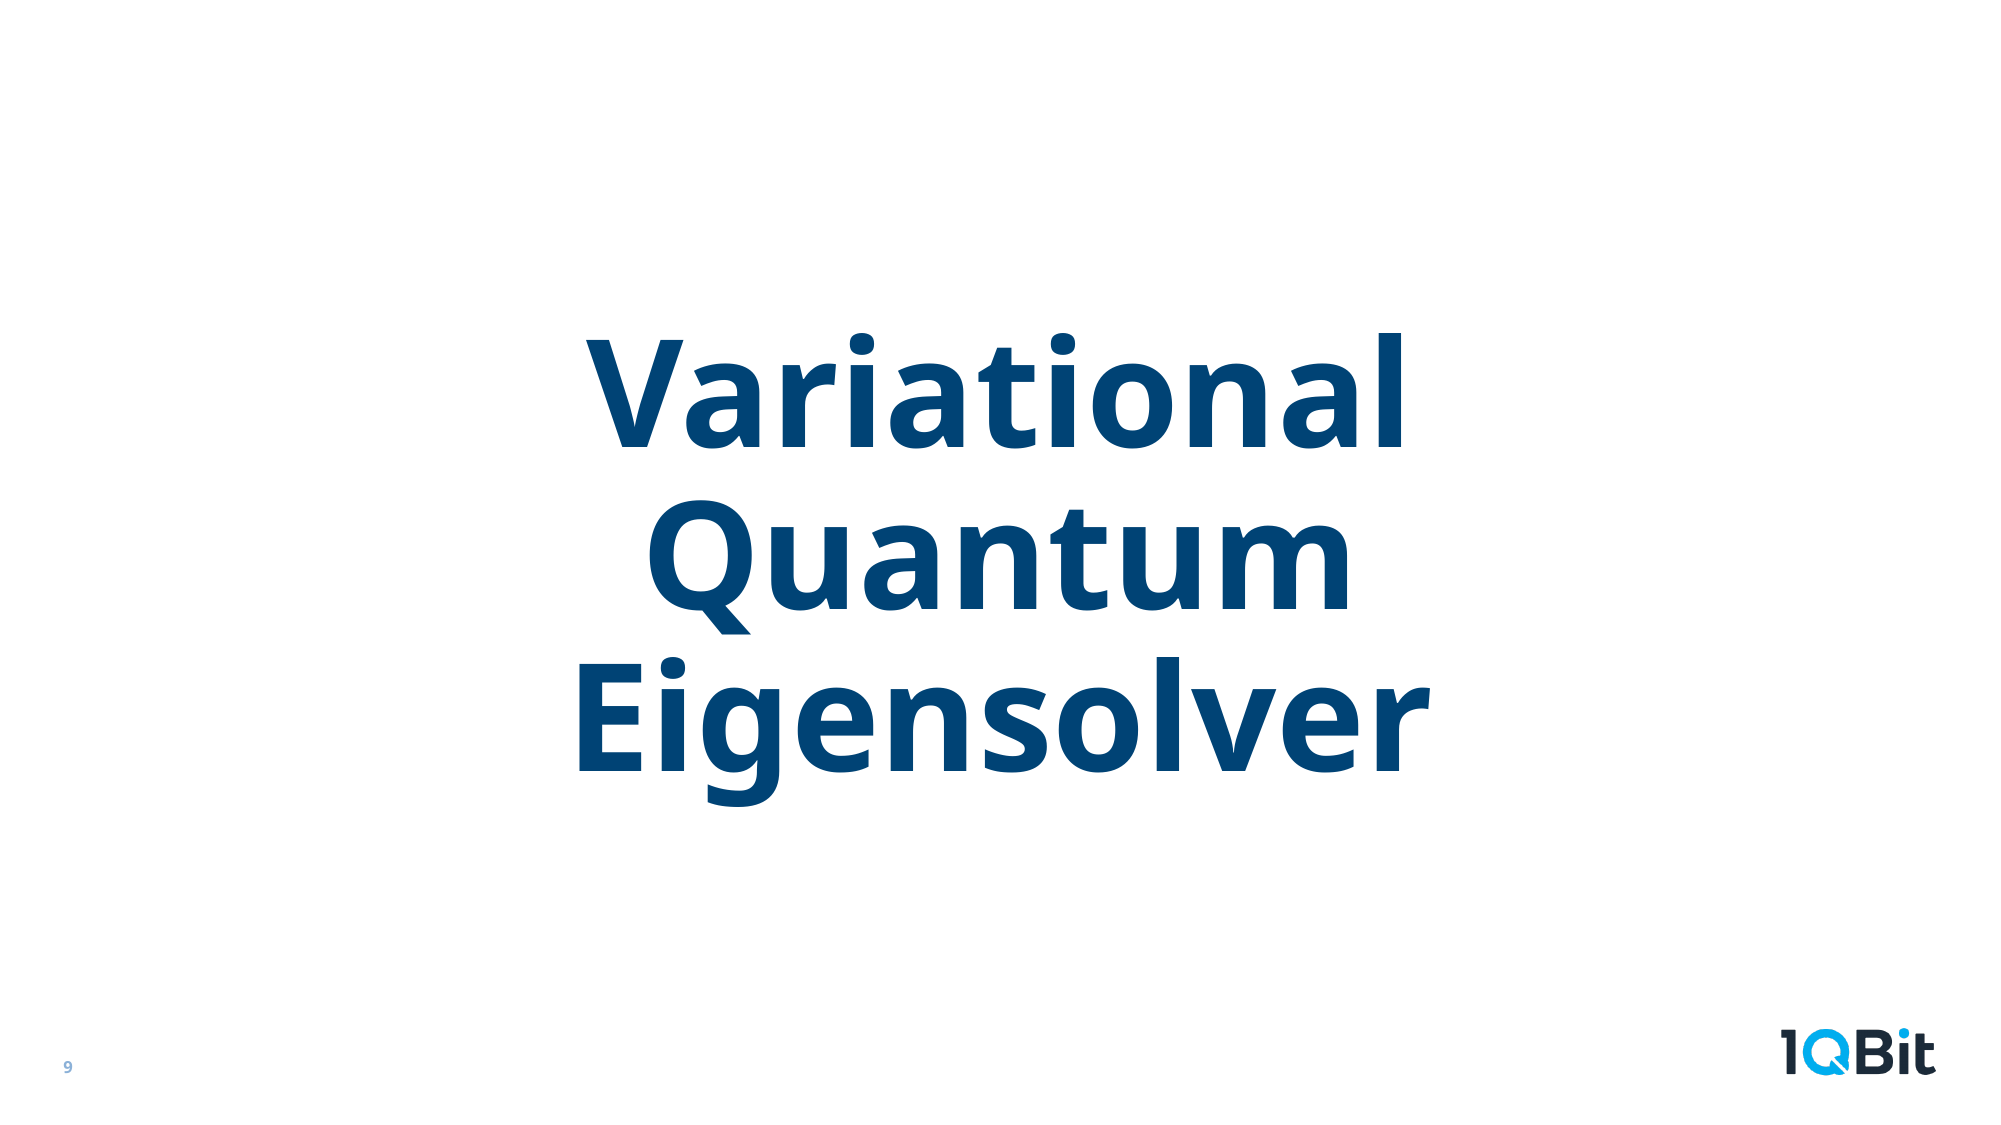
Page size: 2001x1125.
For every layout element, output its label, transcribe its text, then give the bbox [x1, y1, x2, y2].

slide_number 9 [48, 1047, 122, 1090]
list Variational Quantum Eigensolver [303, 310, 1697, 811]
